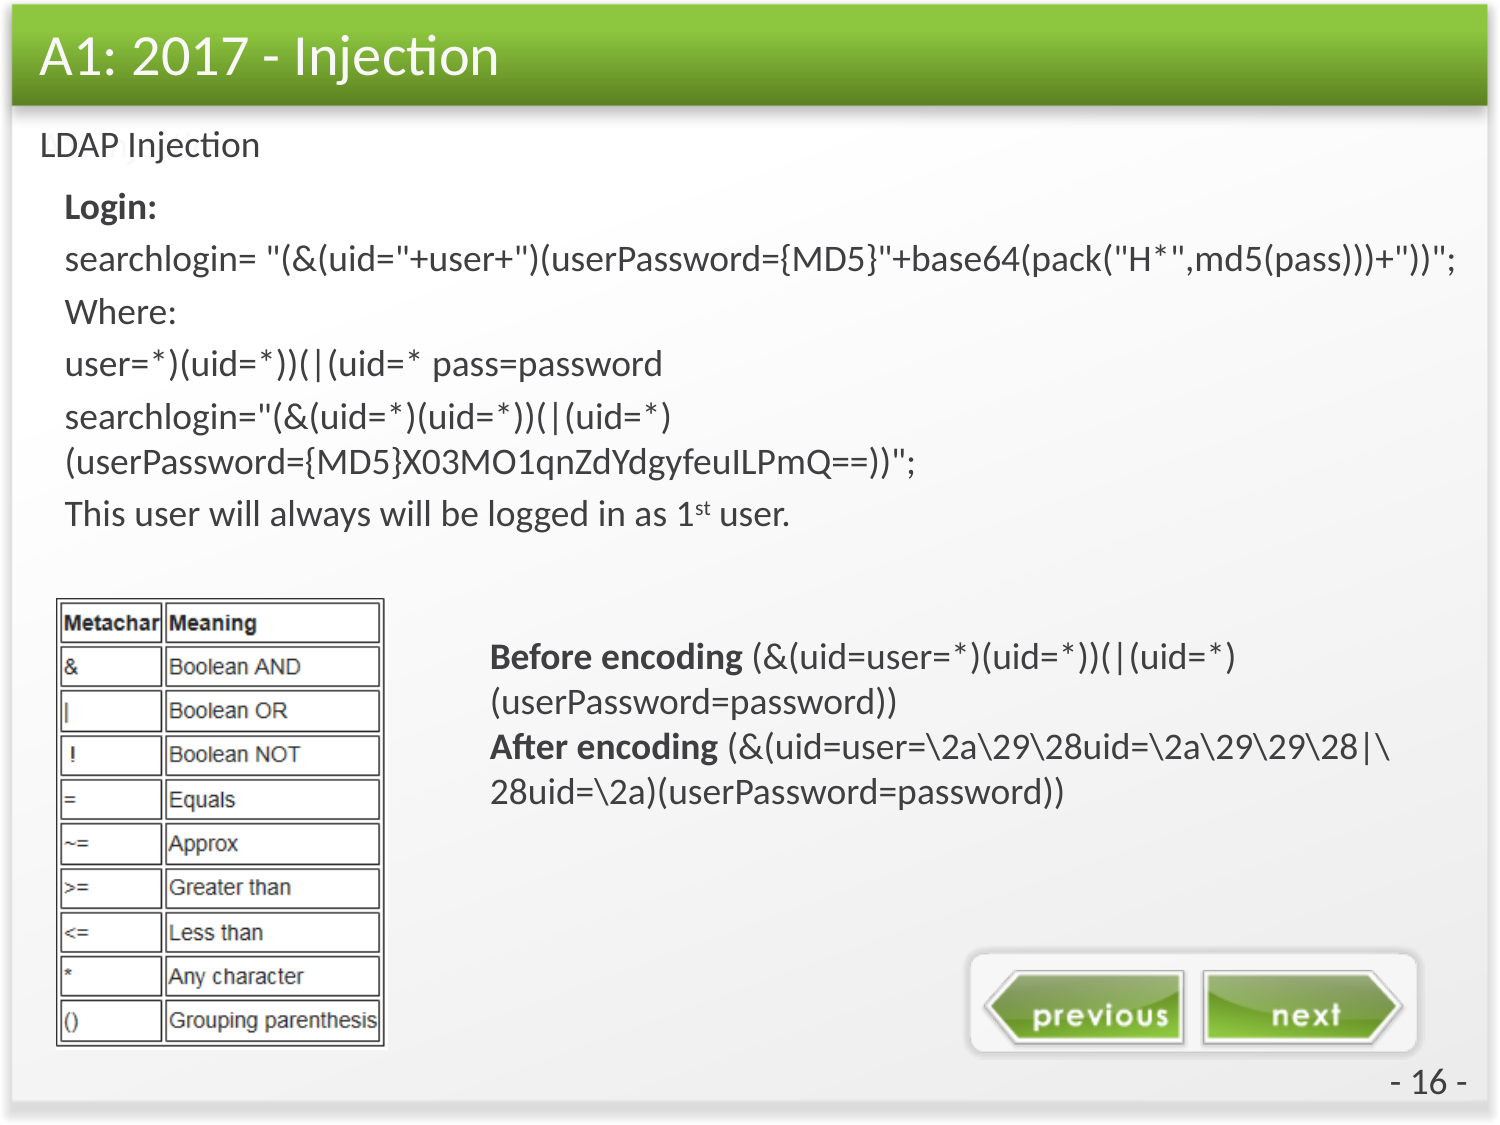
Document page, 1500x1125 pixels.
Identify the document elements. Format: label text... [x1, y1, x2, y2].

title A1: 2017 - Injection [24, 10, 1475, 99]
text_box Before encoding (&(uid=user=*)(uid=*))(|(uid=*)(userPassword=password)) After encoding (&(uid=user=\2a\29\28uid=\2a\29\29\28|\28uid=\2a)(userPassword=password)) [474, 624, 1432, 865]
list LDAP Injection [24, 112, 1475, 175]
list Login: searchlogin= "(&(uid="+user+")(userPassword={MD5}"+base64(pack("H*",md5(pass)))+"))"; Where: user=*)(uid=*))(|(uid=* pass=password searchlogin="(&(uid=*)(uid=*))(|(uid=*)(userPassword={MD5}X03MO1qnZdYdgyfeuILPmQ==))"; This user will always will be logged in as 1st user. [49, 174, 1500, 560]
picture [0, 0, 1500, 1125]
slide_number - 16 - [1374, 1050, 1488, 1088]
